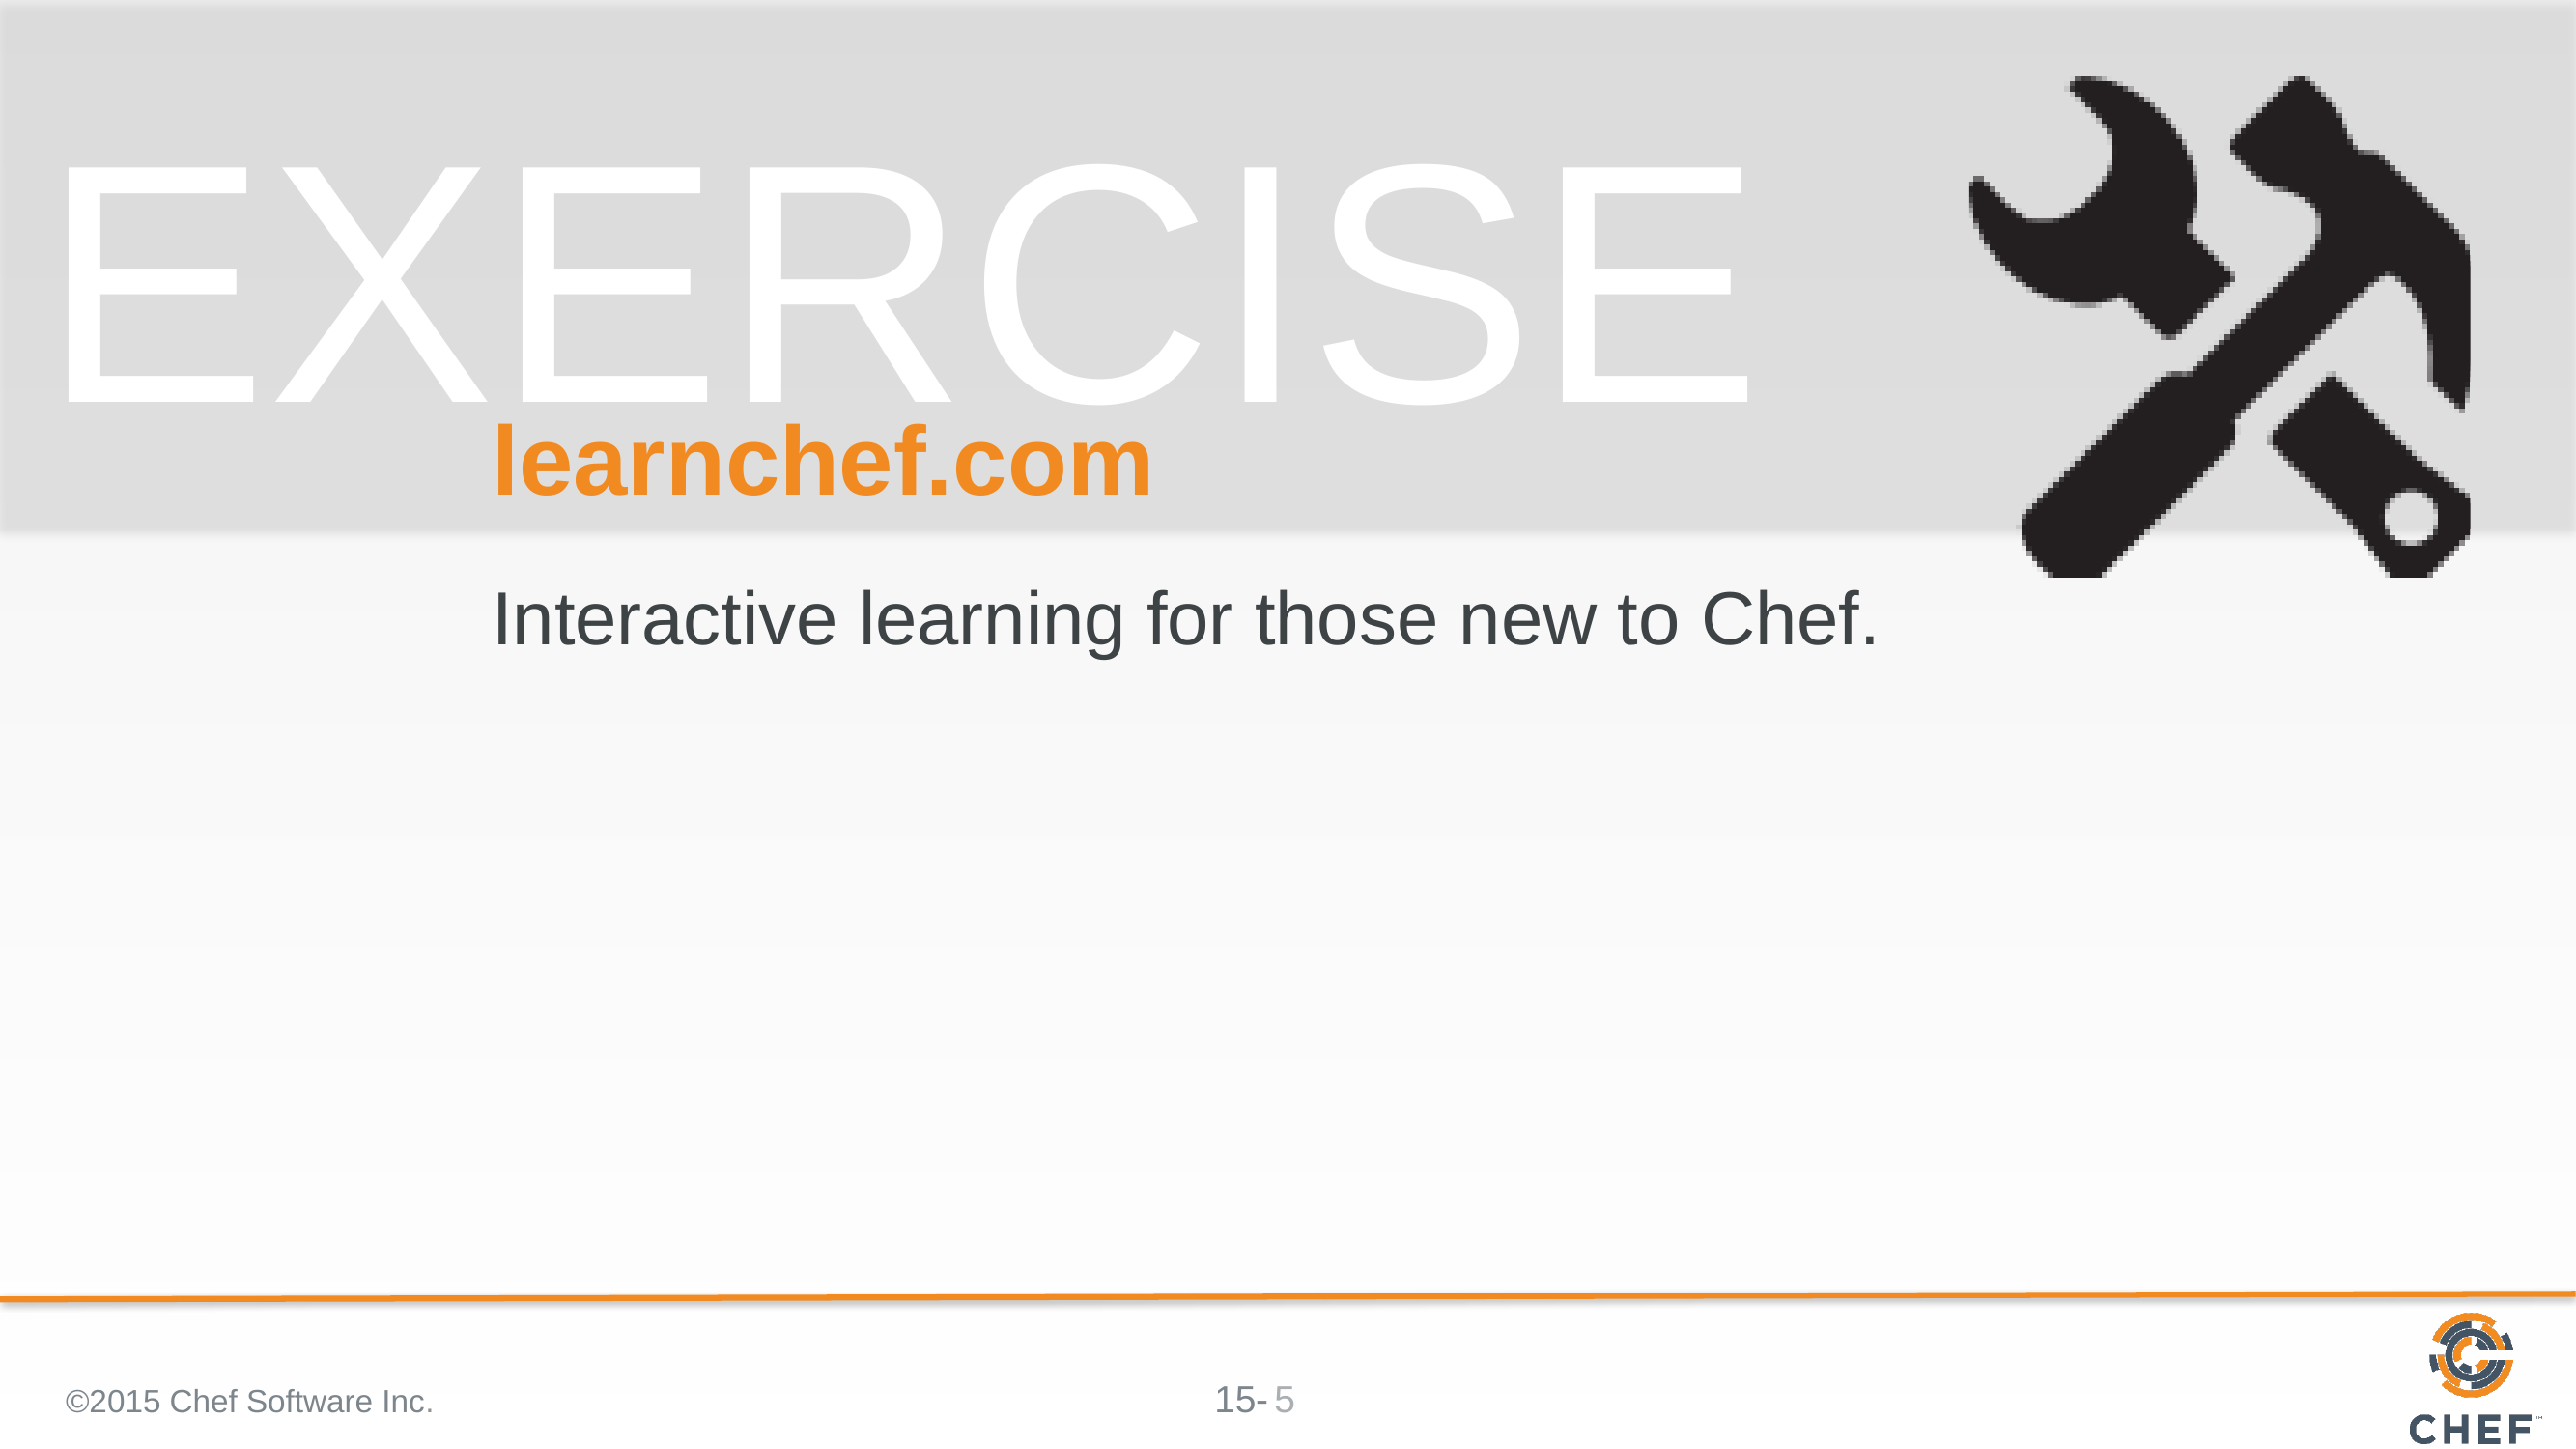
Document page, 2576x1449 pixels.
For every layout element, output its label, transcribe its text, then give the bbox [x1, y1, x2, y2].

slide_number 5 [995, 1359, 1575, 1437]
title learnchef.com [477, 395, 2217, 531]
subtitle Interactive learning for those new to Chef. [477, 555, 2217, 1087]
footer ©2015 Chef Software Inc. [51, 1359, 952, 1440]
picture [2399, 1297, 2550, 1449]
